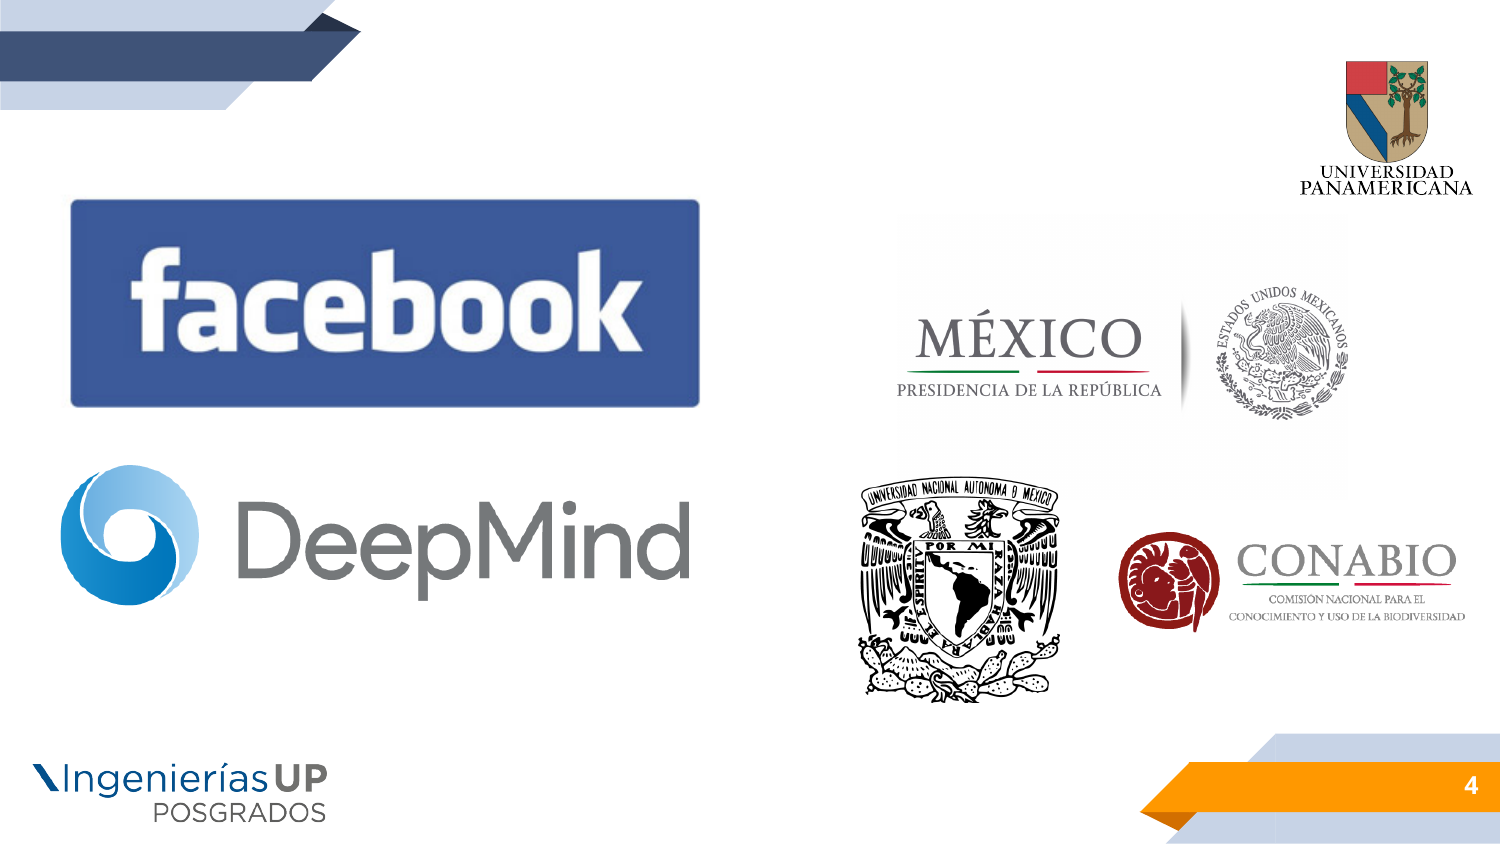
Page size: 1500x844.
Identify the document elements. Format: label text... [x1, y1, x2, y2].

picture [49, 144, 722, 614]
picture [1286, 44, 1490, 210]
slide_number 4 [1249, 760, 1494, 813]
picture [15, 737, 344, 844]
picture [856, 214, 1478, 704]
